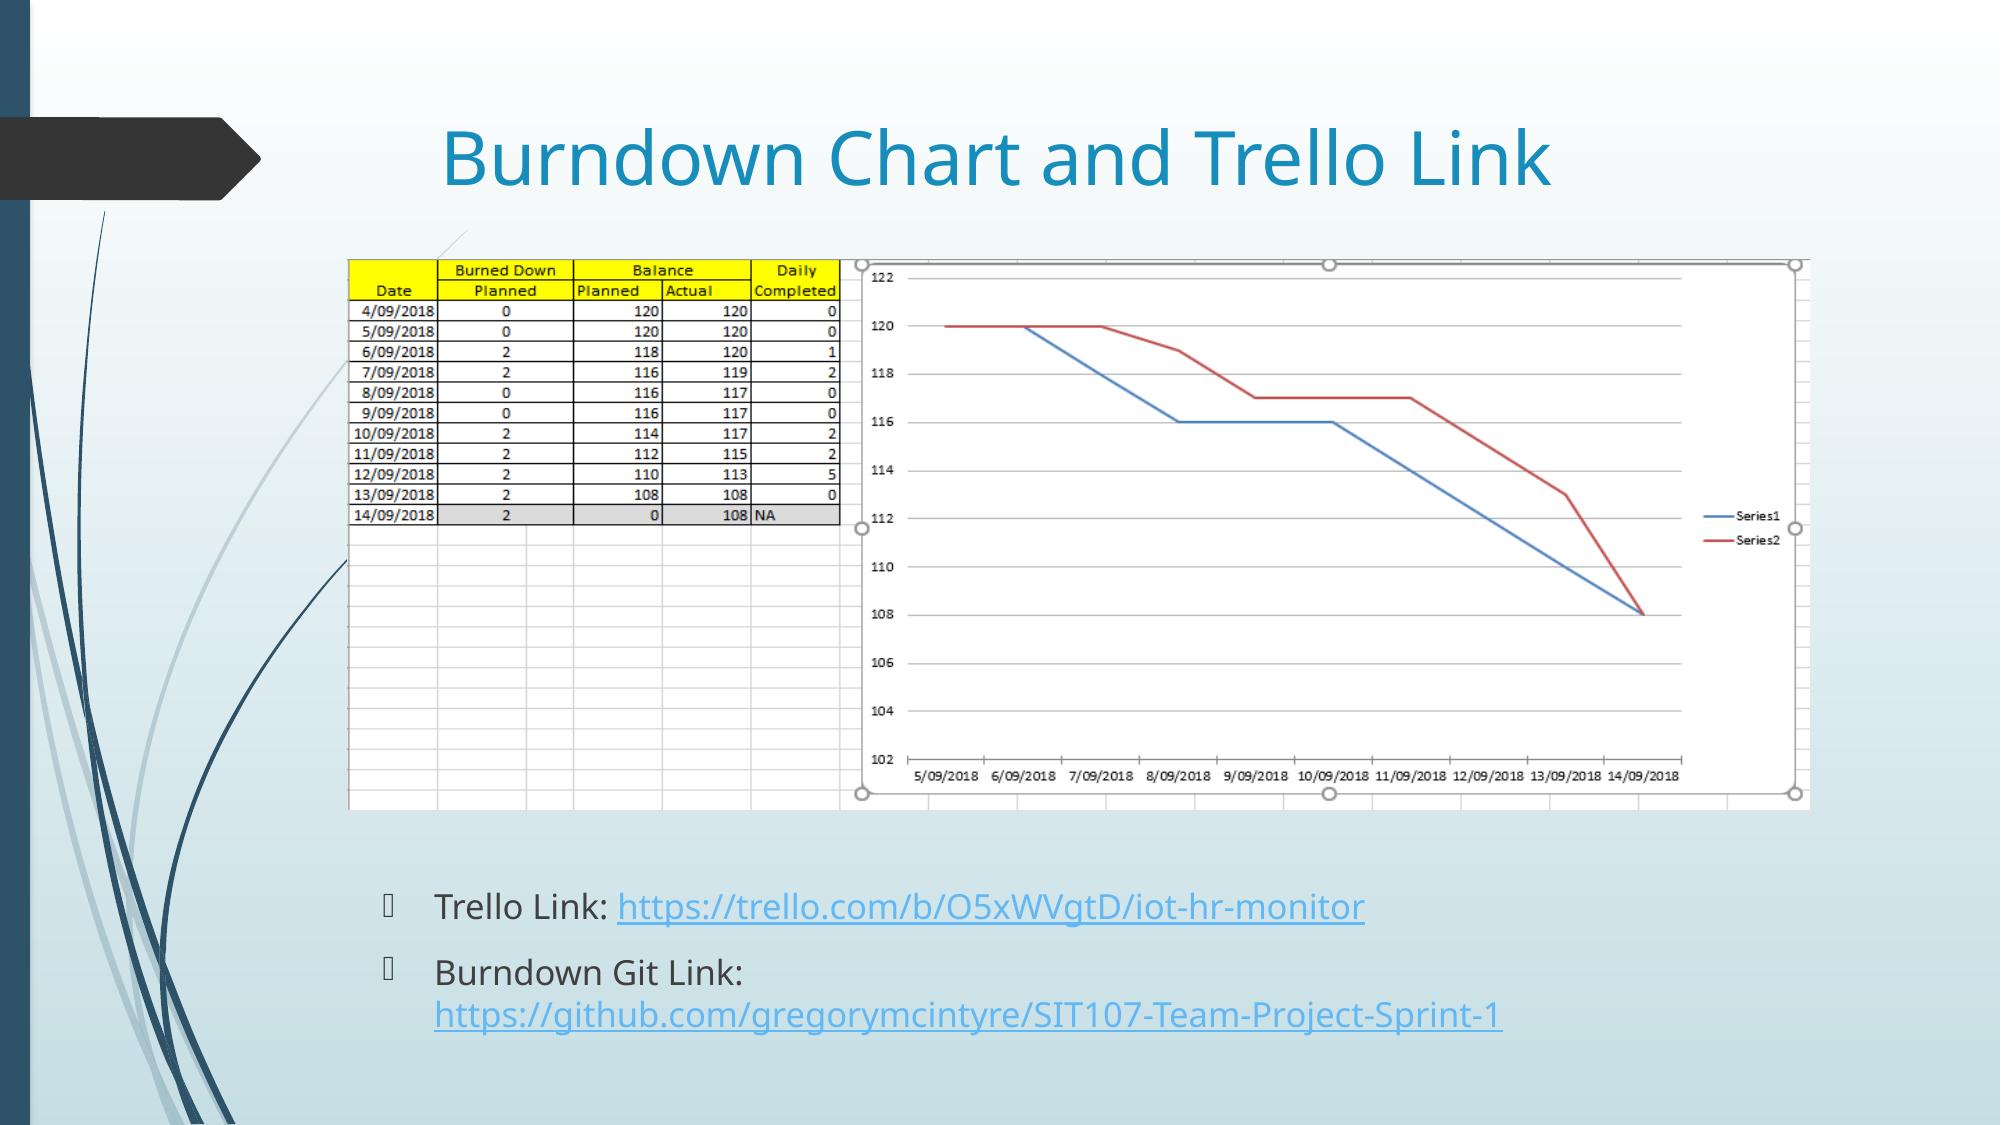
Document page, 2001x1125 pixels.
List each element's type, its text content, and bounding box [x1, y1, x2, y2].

title Burndown Chart and Trello Link [425, 102, 1888, 313]
picture [347, 259, 1810, 810]
list Trello Link: https://trello.com/b/O5xWVgtD/iot-hr-monitor Burndown Git Link: https://github.com/gregorymcintyre/SIT107-Team-Project-Sprint-1 [367, 877, 1731, 1048]
